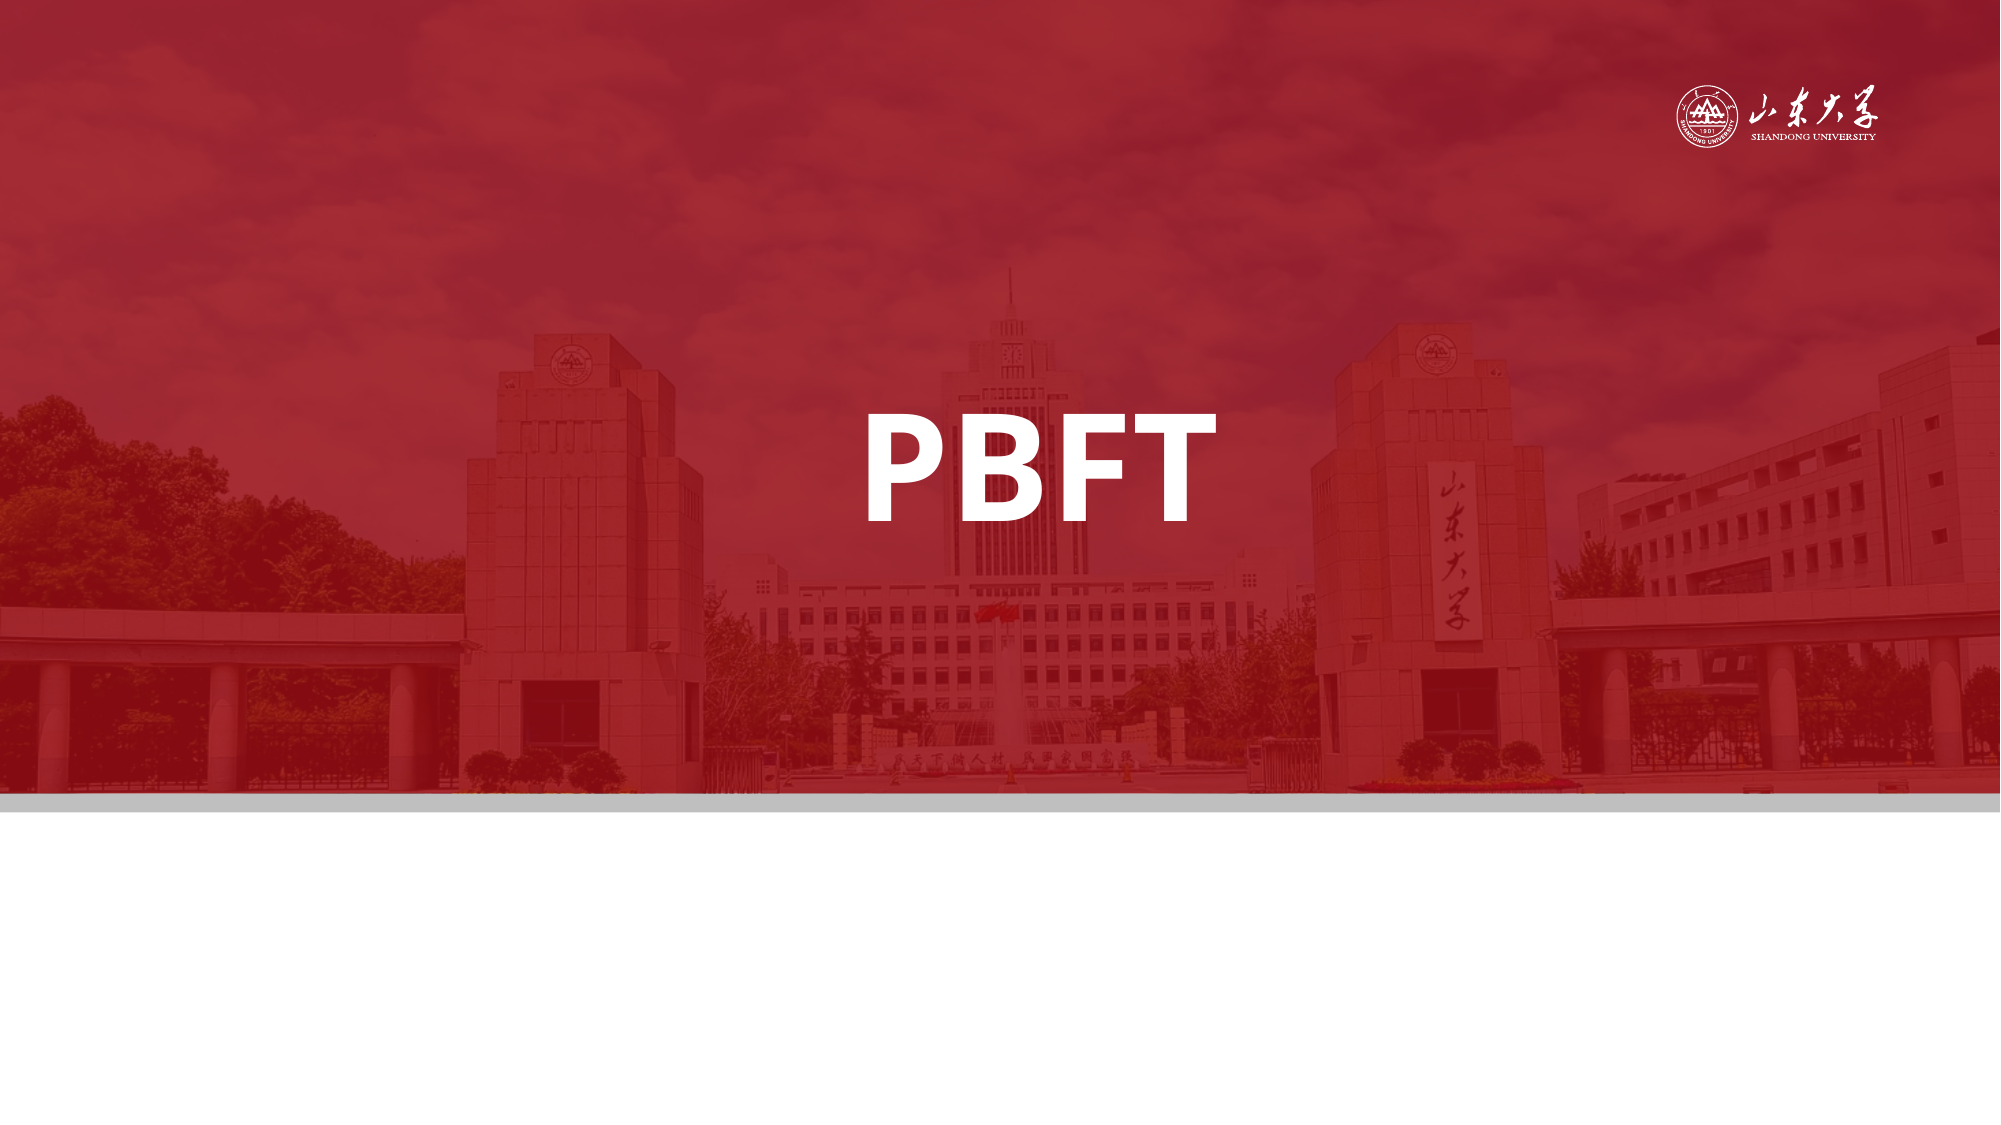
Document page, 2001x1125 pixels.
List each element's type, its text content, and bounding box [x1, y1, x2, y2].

text_box PBFT [142, 274, 1932, 559]
